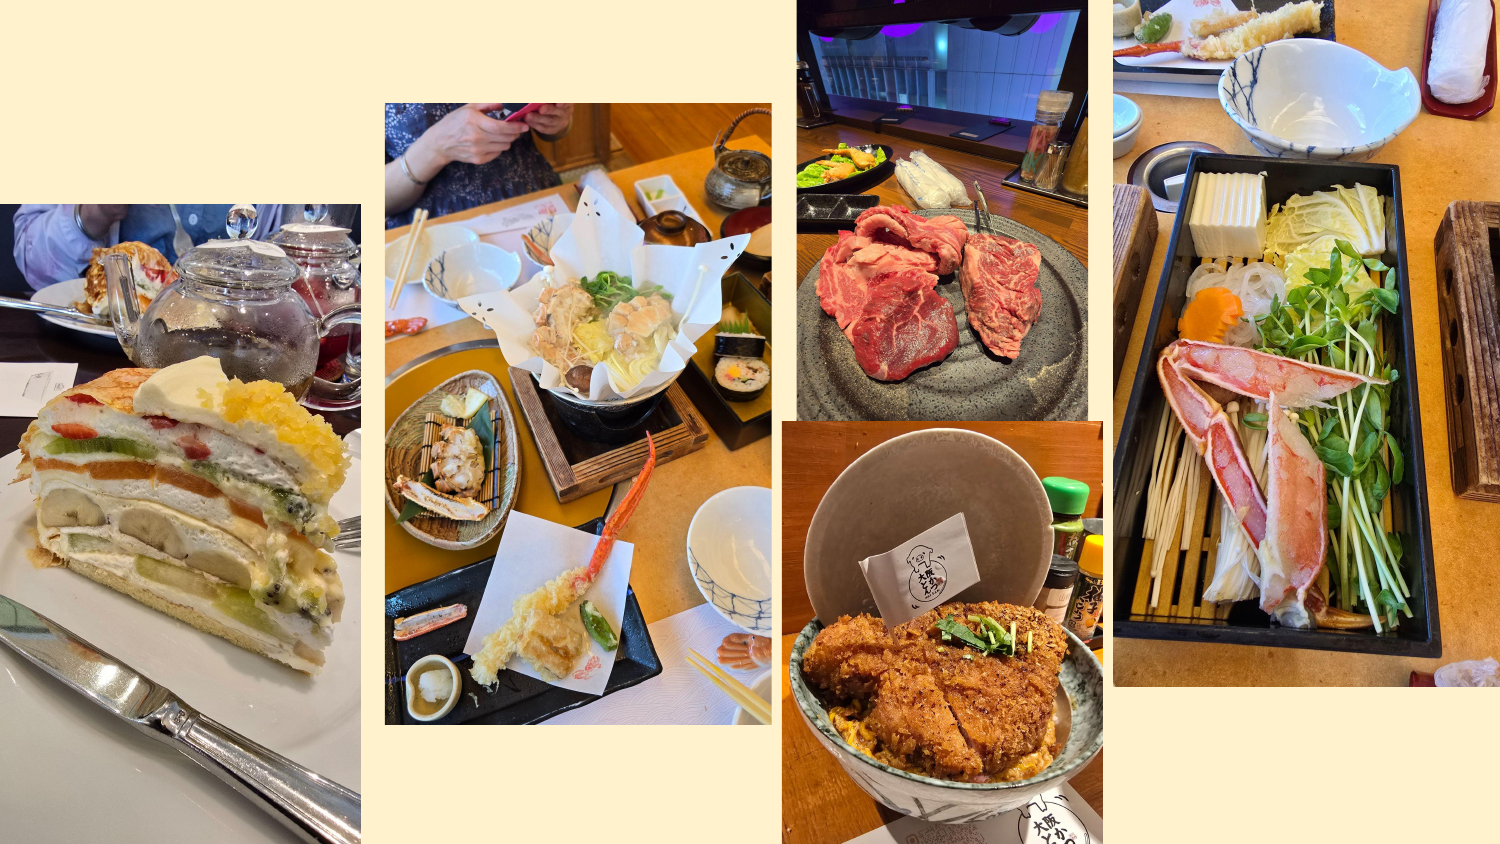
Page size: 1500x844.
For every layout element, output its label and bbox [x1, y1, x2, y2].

picture [384, 103, 772, 725]
picture [781, 0, 1104, 844]
picture [1112, 0, 1500, 688]
picture [0, 203, 361, 844]
